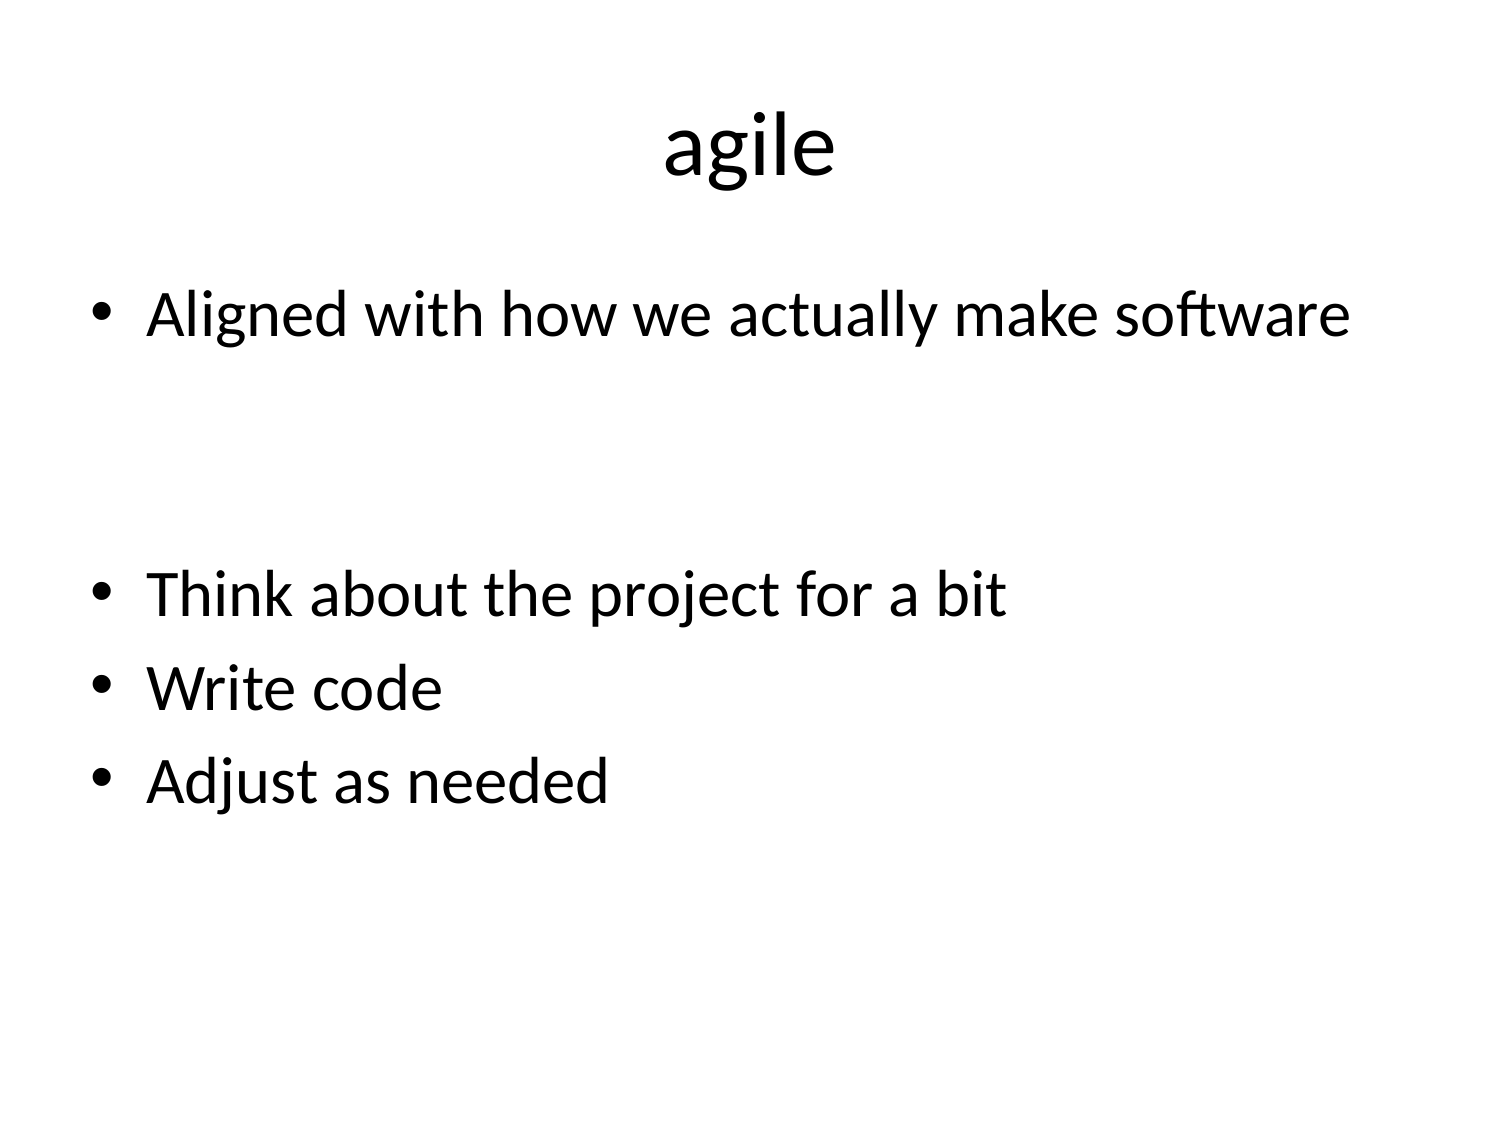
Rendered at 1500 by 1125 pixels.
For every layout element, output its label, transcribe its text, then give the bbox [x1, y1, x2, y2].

title agile [75, 45, 1425, 233]
list Aligned with how we actually make software Think about the project for a bit Write code Adjust as needed [75, 262, 1425, 1005]
